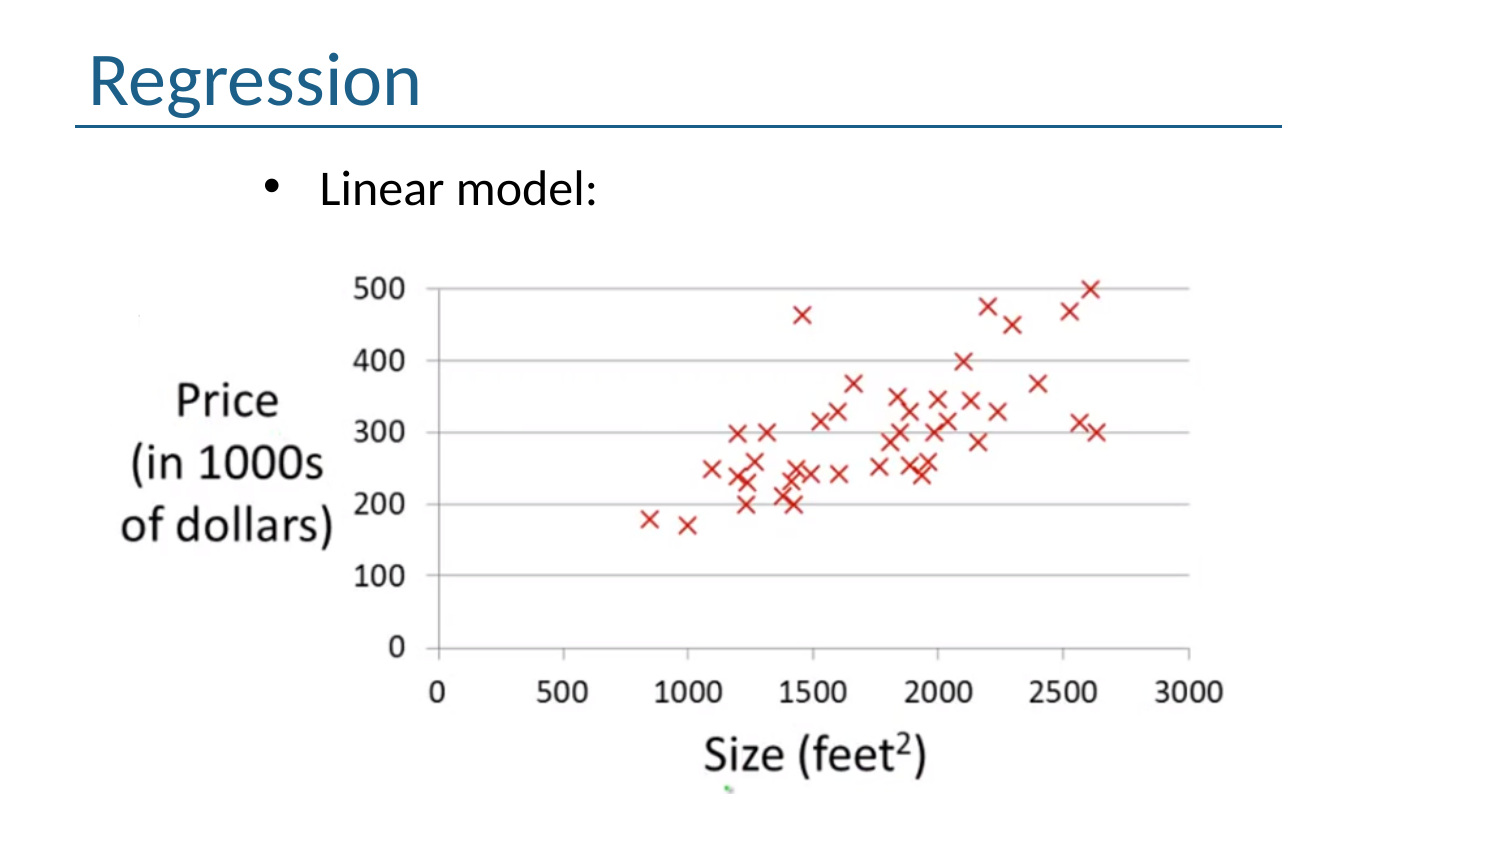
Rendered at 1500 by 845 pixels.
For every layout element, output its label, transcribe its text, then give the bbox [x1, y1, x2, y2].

picture [109, 250, 1247, 794]
title Regression [73, 22, 1061, 129]
